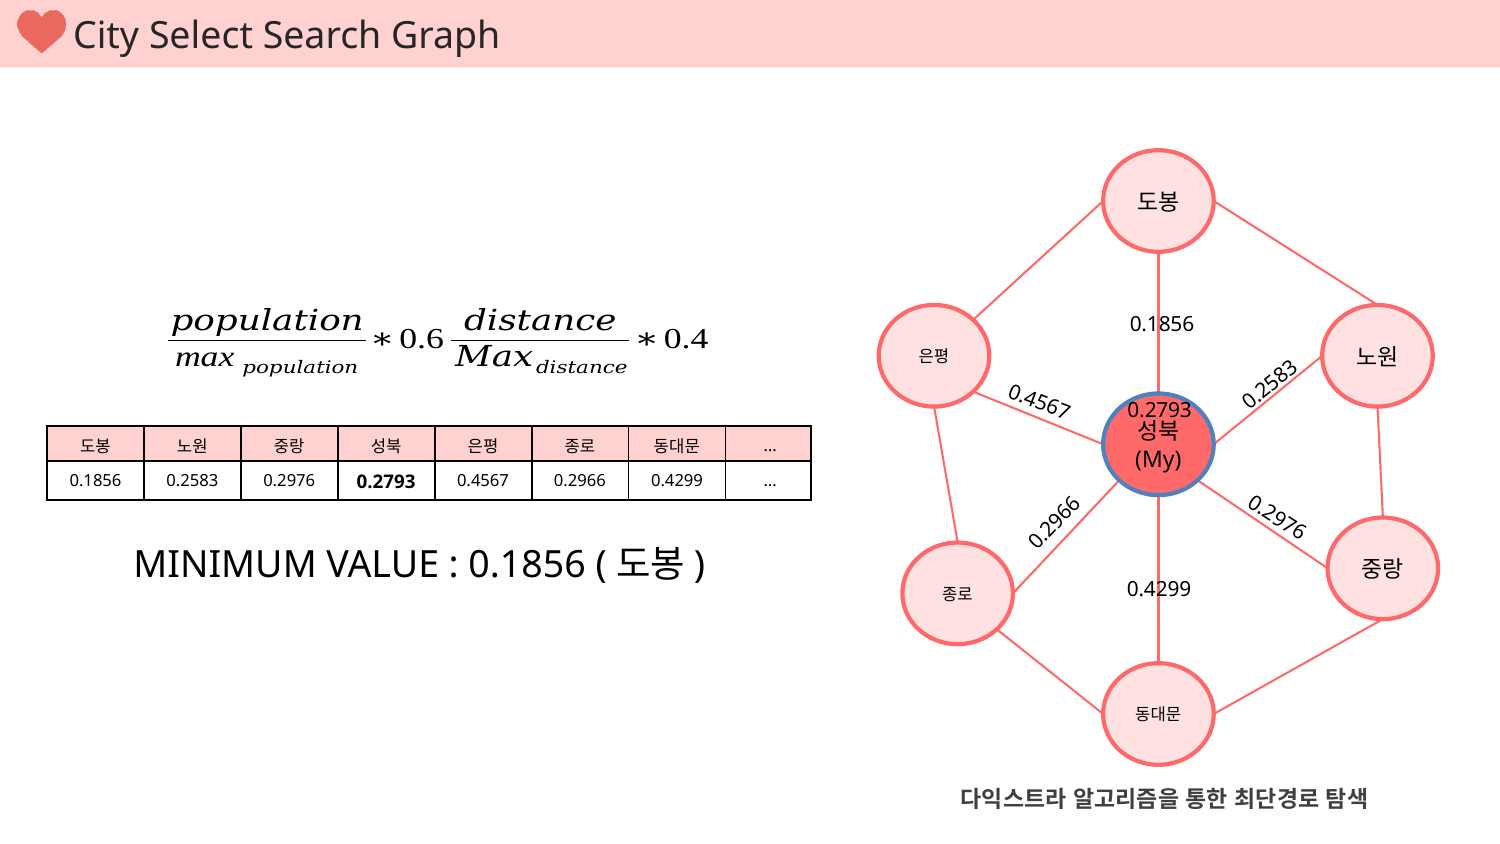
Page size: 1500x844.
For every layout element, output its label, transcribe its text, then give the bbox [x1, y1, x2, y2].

text_box MINIMUM VALUE : 0.1856 (도봉) [118, 532, 748, 593]
table_header 은평 [436, 427, 531, 460]
table_cell 0.2976 [242, 462, 337, 499]
table_cell 0.4567 [436, 462, 531, 499]
table_cell 0.4299 [629, 462, 725, 499]
table_header 동대문 [629, 427, 725, 460]
table_cell 0.1856 [48, 462, 143, 499]
table_cell … [726, 462, 810, 499]
table_cell 0.2583 [145, 462, 240, 499]
text_box [0, 0, 1500, 70]
table_header 노원 [145, 427, 240, 460]
table_cell 0.2966 [533, 462, 628, 499]
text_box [17, 3, 515, 65]
table_header 성북 [339, 427, 434, 460]
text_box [878, 149, 1454, 820]
table_header 종로 [533, 427, 628, 460]
table_cell 0.2793 [339, 462, 434, 499]
table_header 도봉 [48, 427, 143, 460]
table_header … [726, 427, 810, 460]
table_header 중랑 [242, 427, 337, 460]
